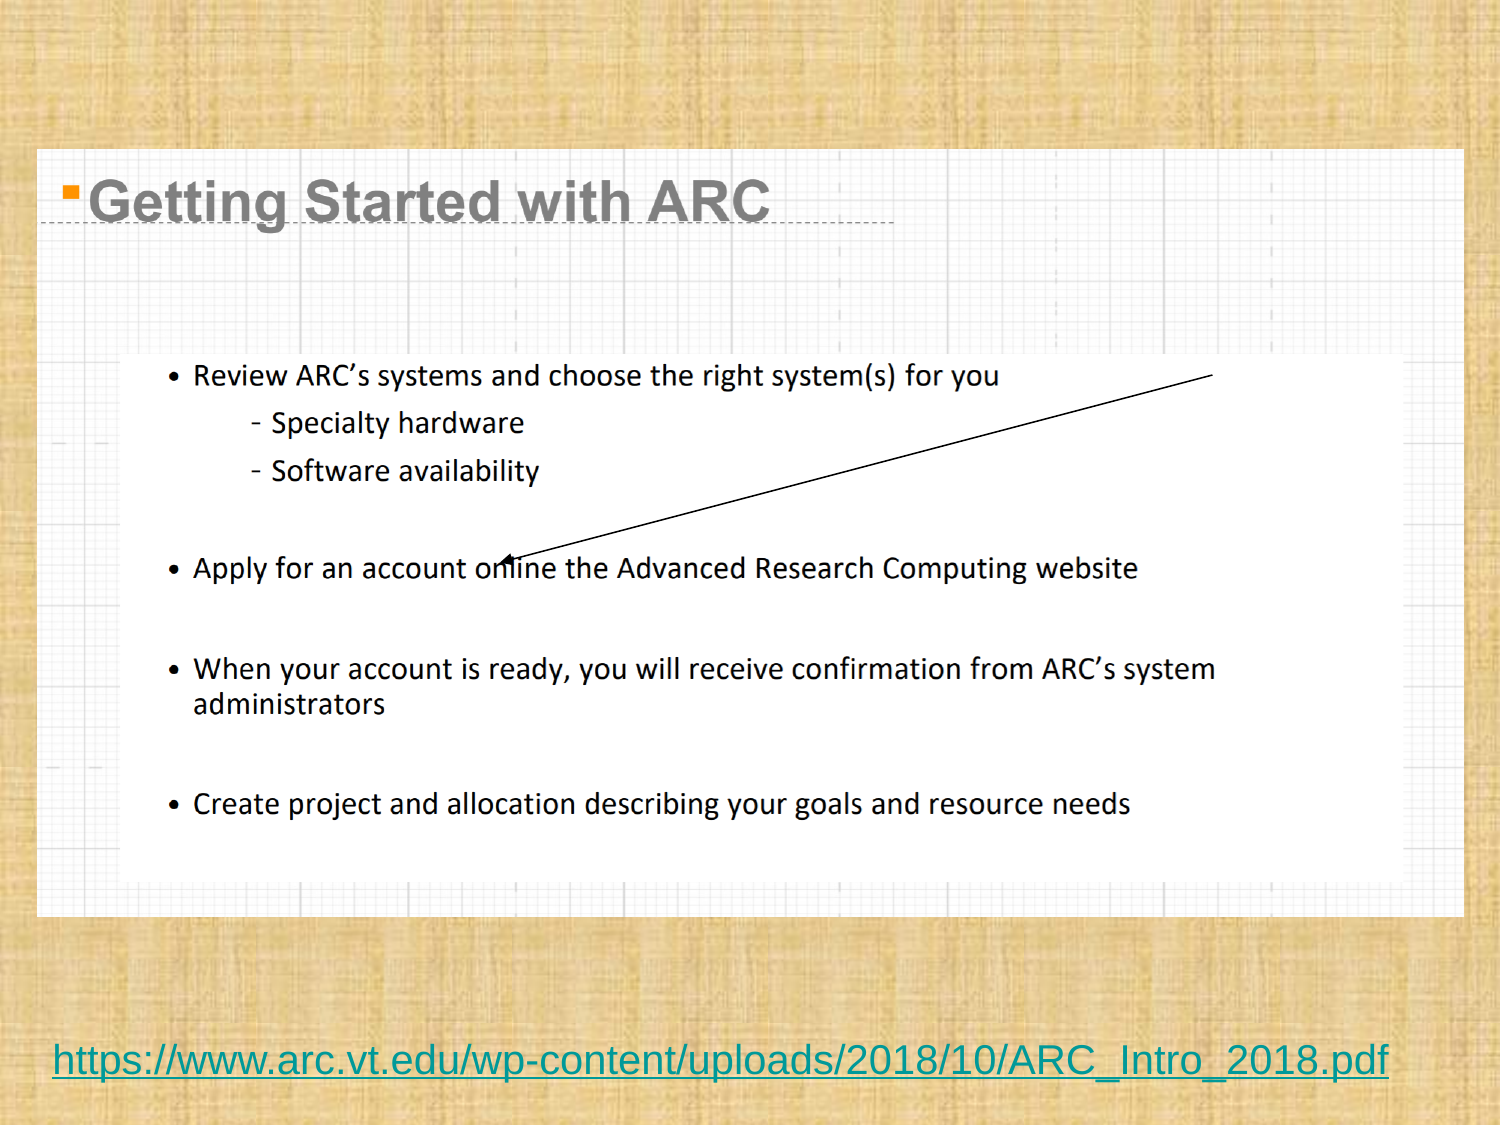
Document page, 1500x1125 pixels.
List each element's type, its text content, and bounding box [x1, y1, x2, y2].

text_box https://www.arc.vt.edu/wp-content/uploads/2018/10/ARC_Intro_2018.pdf [37, 1025, 1500, 1090]
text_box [499, 374, 1213, 563]
picture [0, 0, 1500, 1125]
